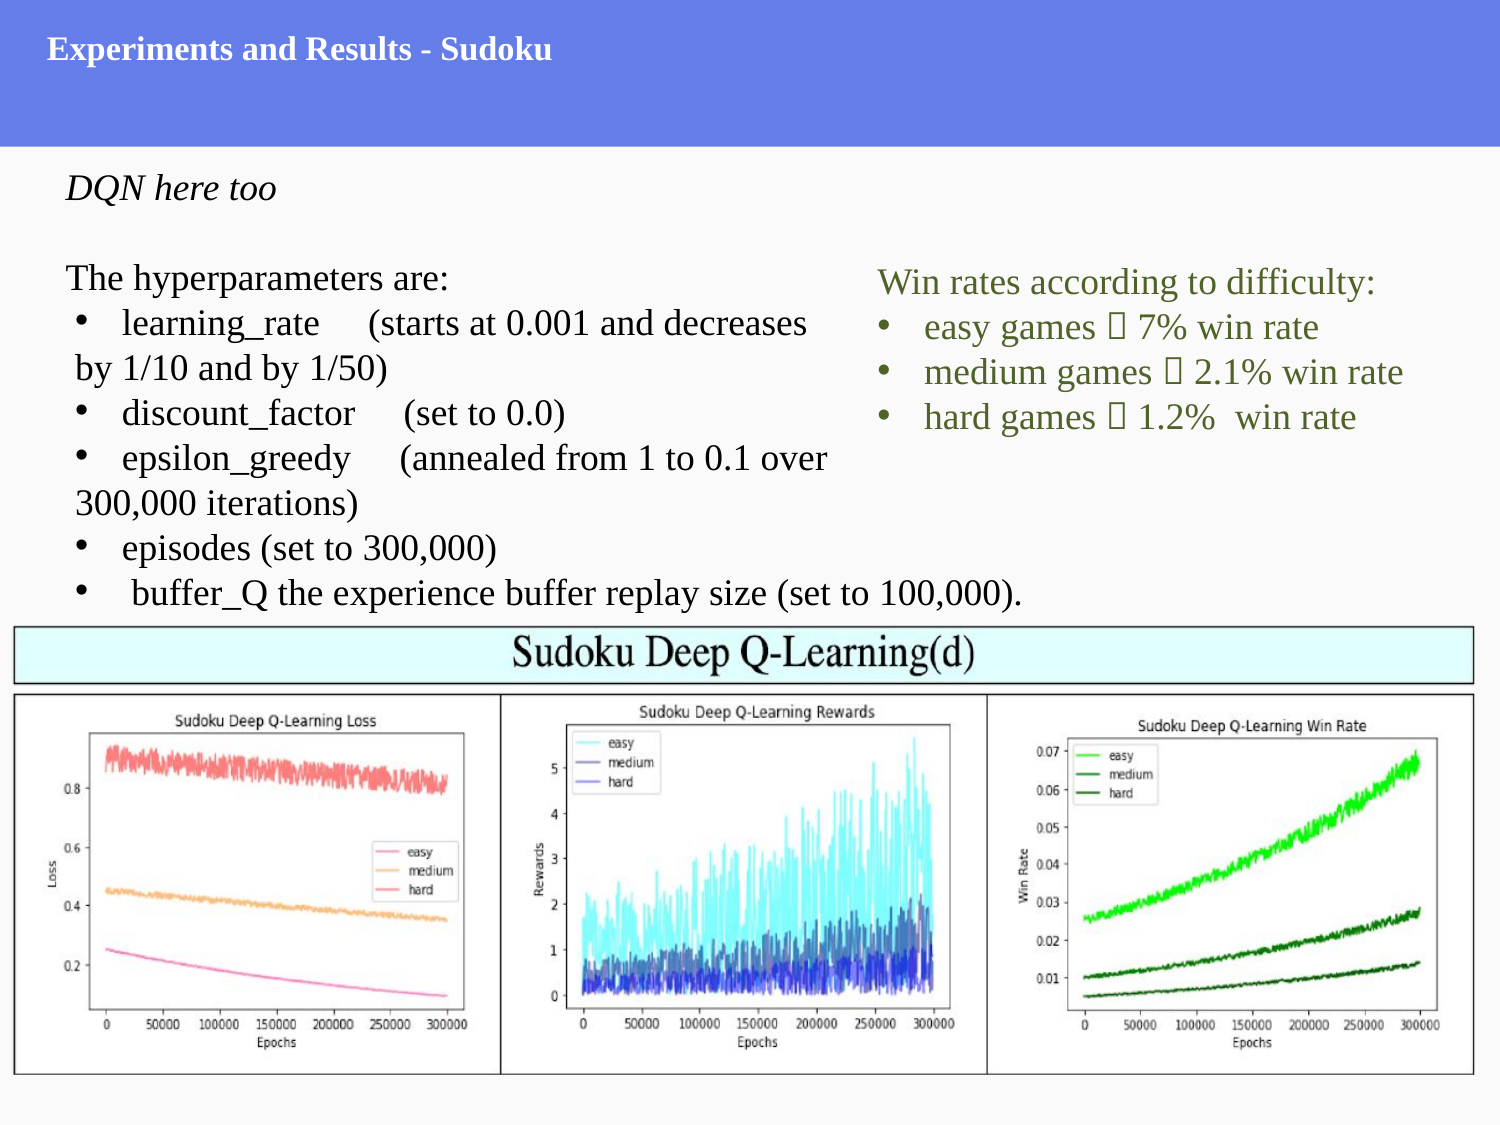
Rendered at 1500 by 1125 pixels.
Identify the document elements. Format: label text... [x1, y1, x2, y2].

title Experiments and Results - Sudoku [46, 26, 1454, 68]
text_box Win rates according to difficulty: easy games  7% win rate medium games  2.1% win rate hard games  1.2% win rate [862, 249, 1500, 490]
list DQN here too The hyperparameters are: learning_rate 𝛼 (starts at 0.001 and decreases by 1/10 and by 1/50) discount_factor 𝛾 (set to 0.0) epsilon_greedy 𝜖 (annealed from 1 to 0.1 over 300,000 iterations) episodes (set to 300,000) buffer_Q the experience buffer replay size (set to 100,000). [37, 162, 1438, 623]
picture [12, 624, 1476, 1076]
